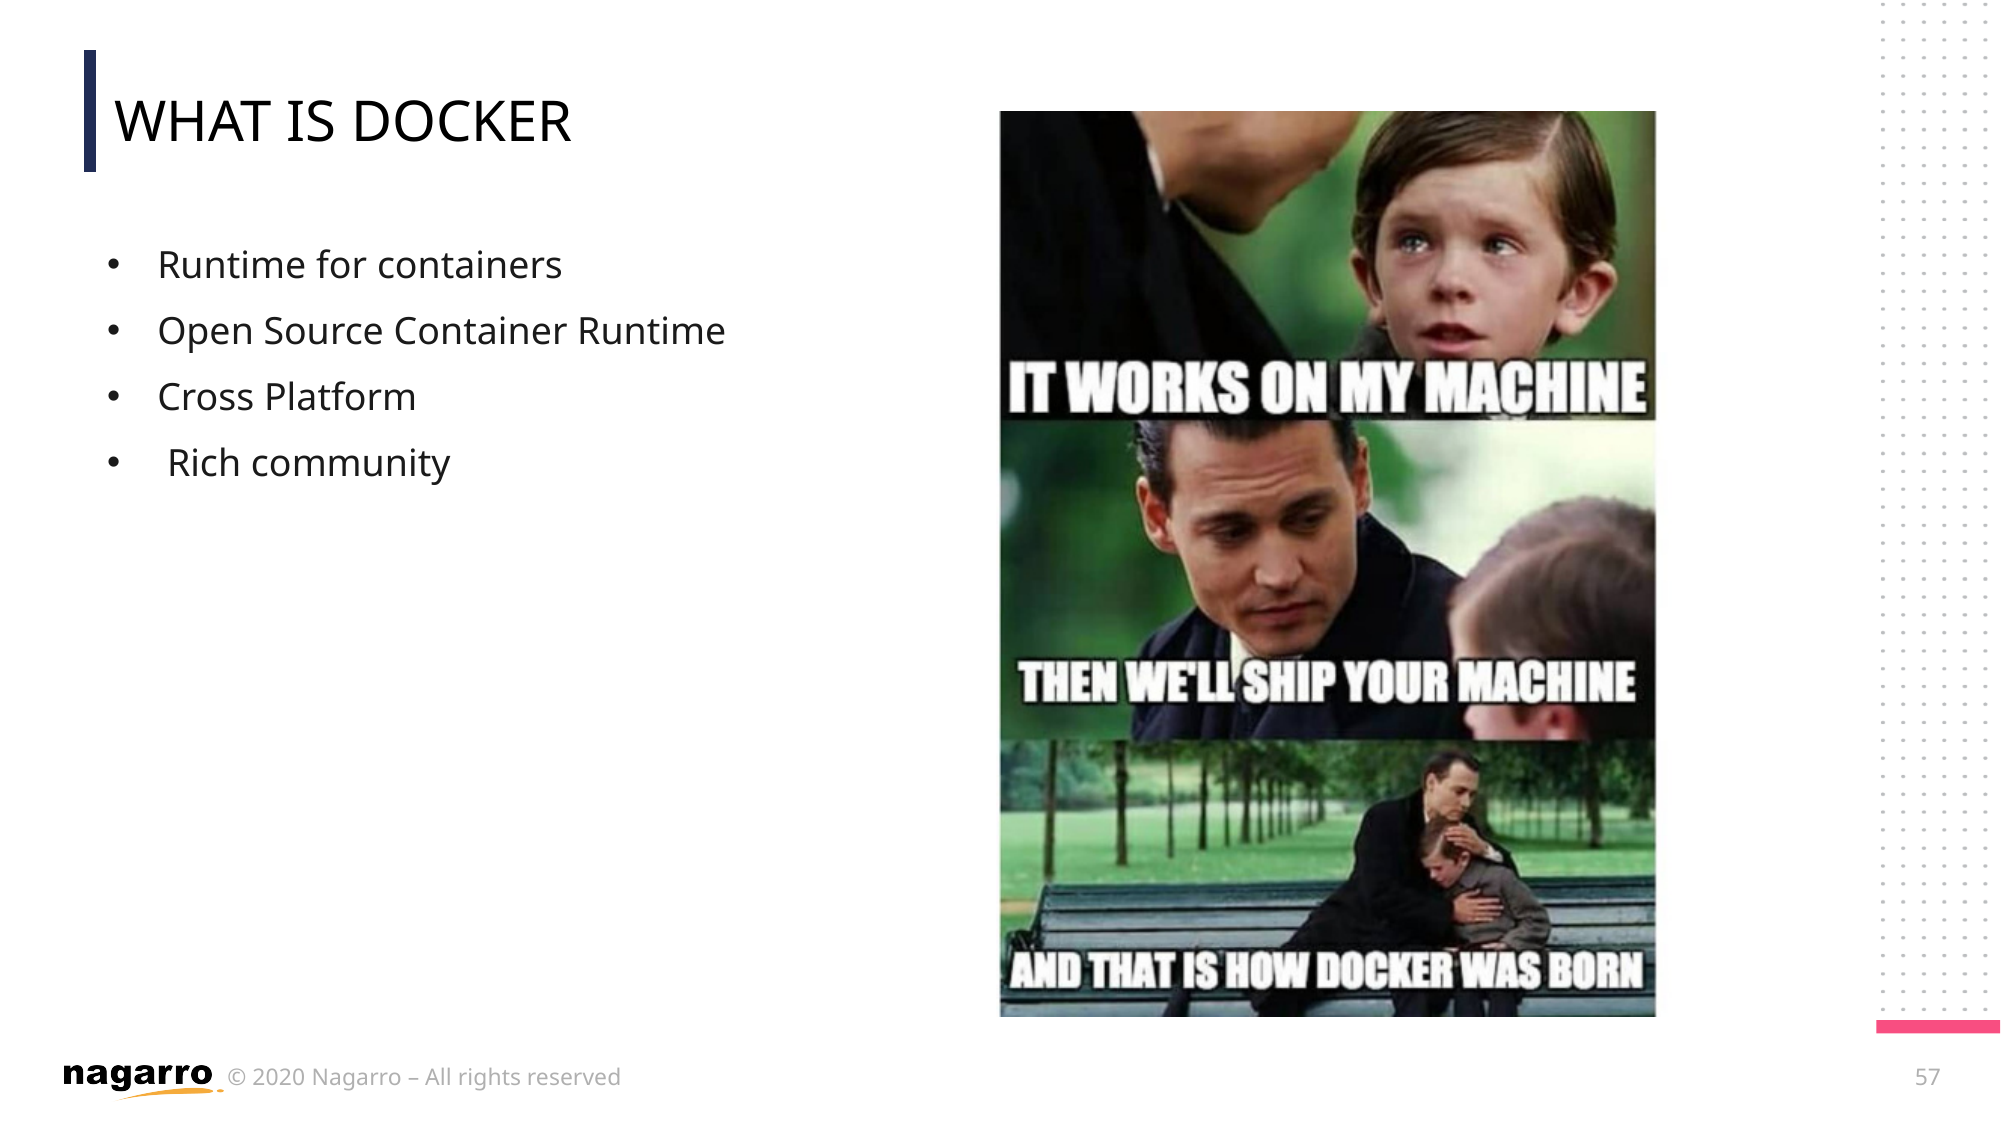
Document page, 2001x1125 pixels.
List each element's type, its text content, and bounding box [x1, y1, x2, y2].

picture [64, 1065, 224, 1102]
list Runtime for containers Open Source Container Runtime Cross Platform Rich community [92, 233, 876, 830]
picture [876, 111, 1780, 1017]
text_box What is DOCKER [99, 22, 1909, 162]
picture [1881, 0, 2000, 1020]
